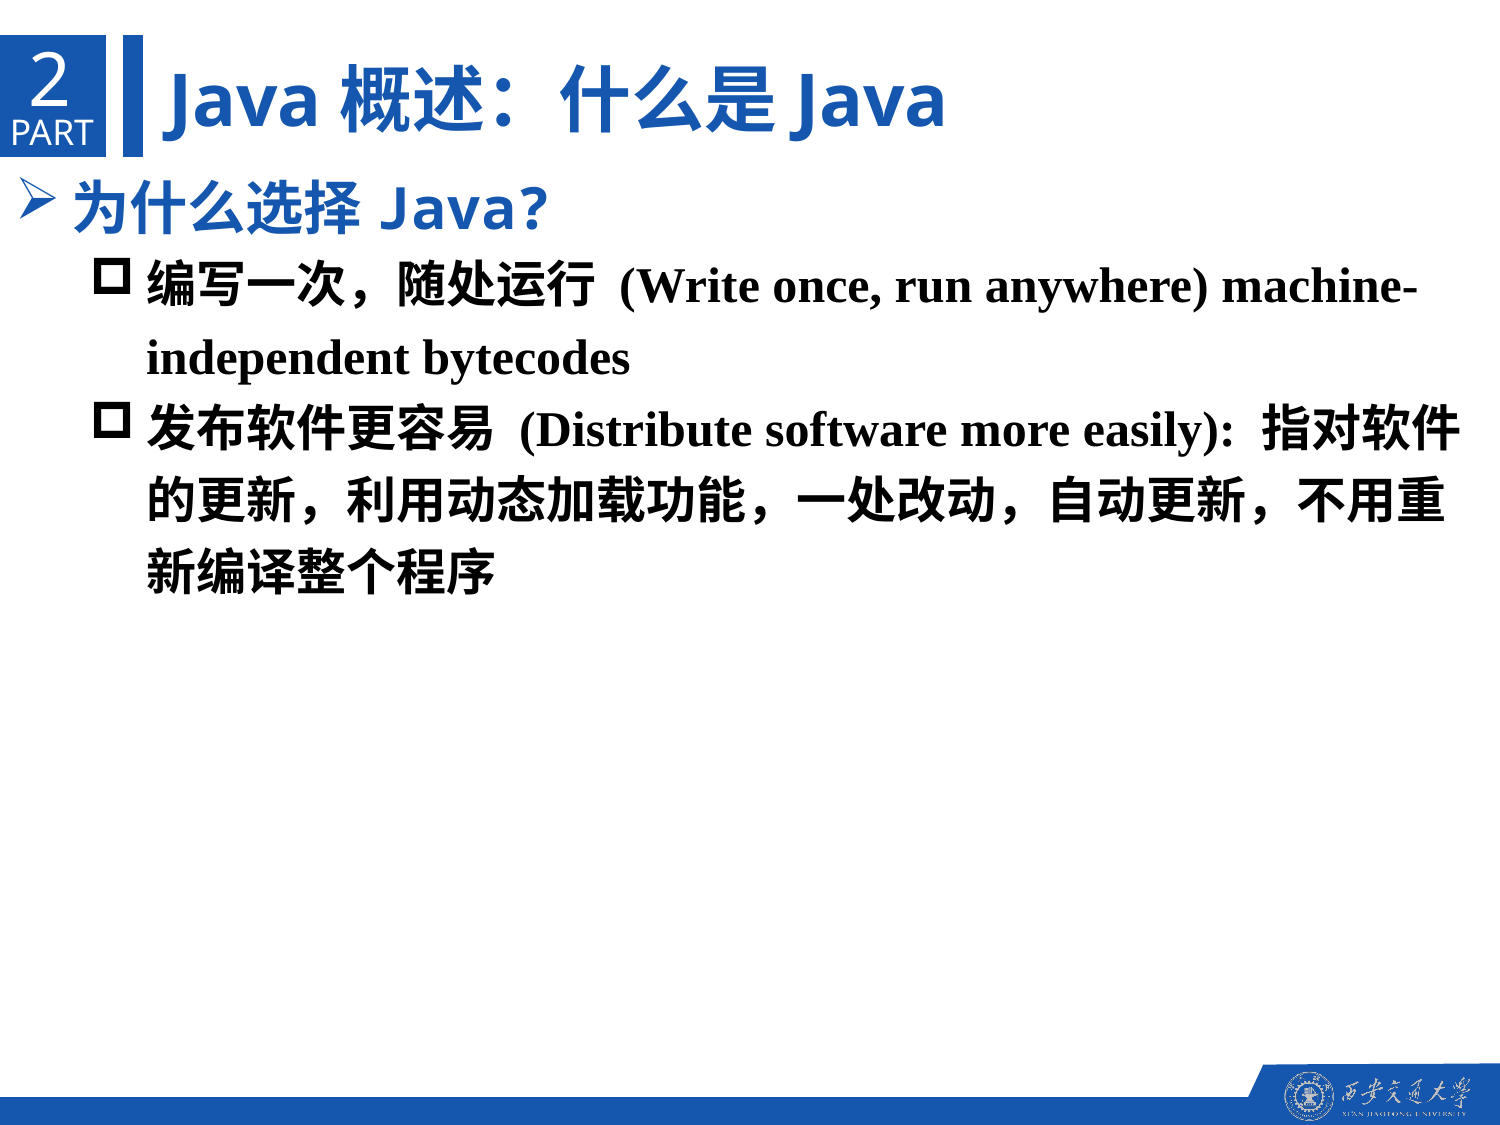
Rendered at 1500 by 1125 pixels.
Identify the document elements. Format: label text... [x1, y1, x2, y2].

text_box 为什么选择Java? 编写一次，随处运行 (Write once, run anywhere) machine-independent bytecodes 发布软件更容易 (Distribute software more easily): 指对软件的更新，利用动态加载功能，一处改动，自动更新，不用重新编译整个程序 [0, 149, 1500, 609]
text_box Java概述：什么是Java [153, 45, 964, 149]
text_box 2 [14, 23, 87, 129]
text_box PART [9, 109, 95, 149]
